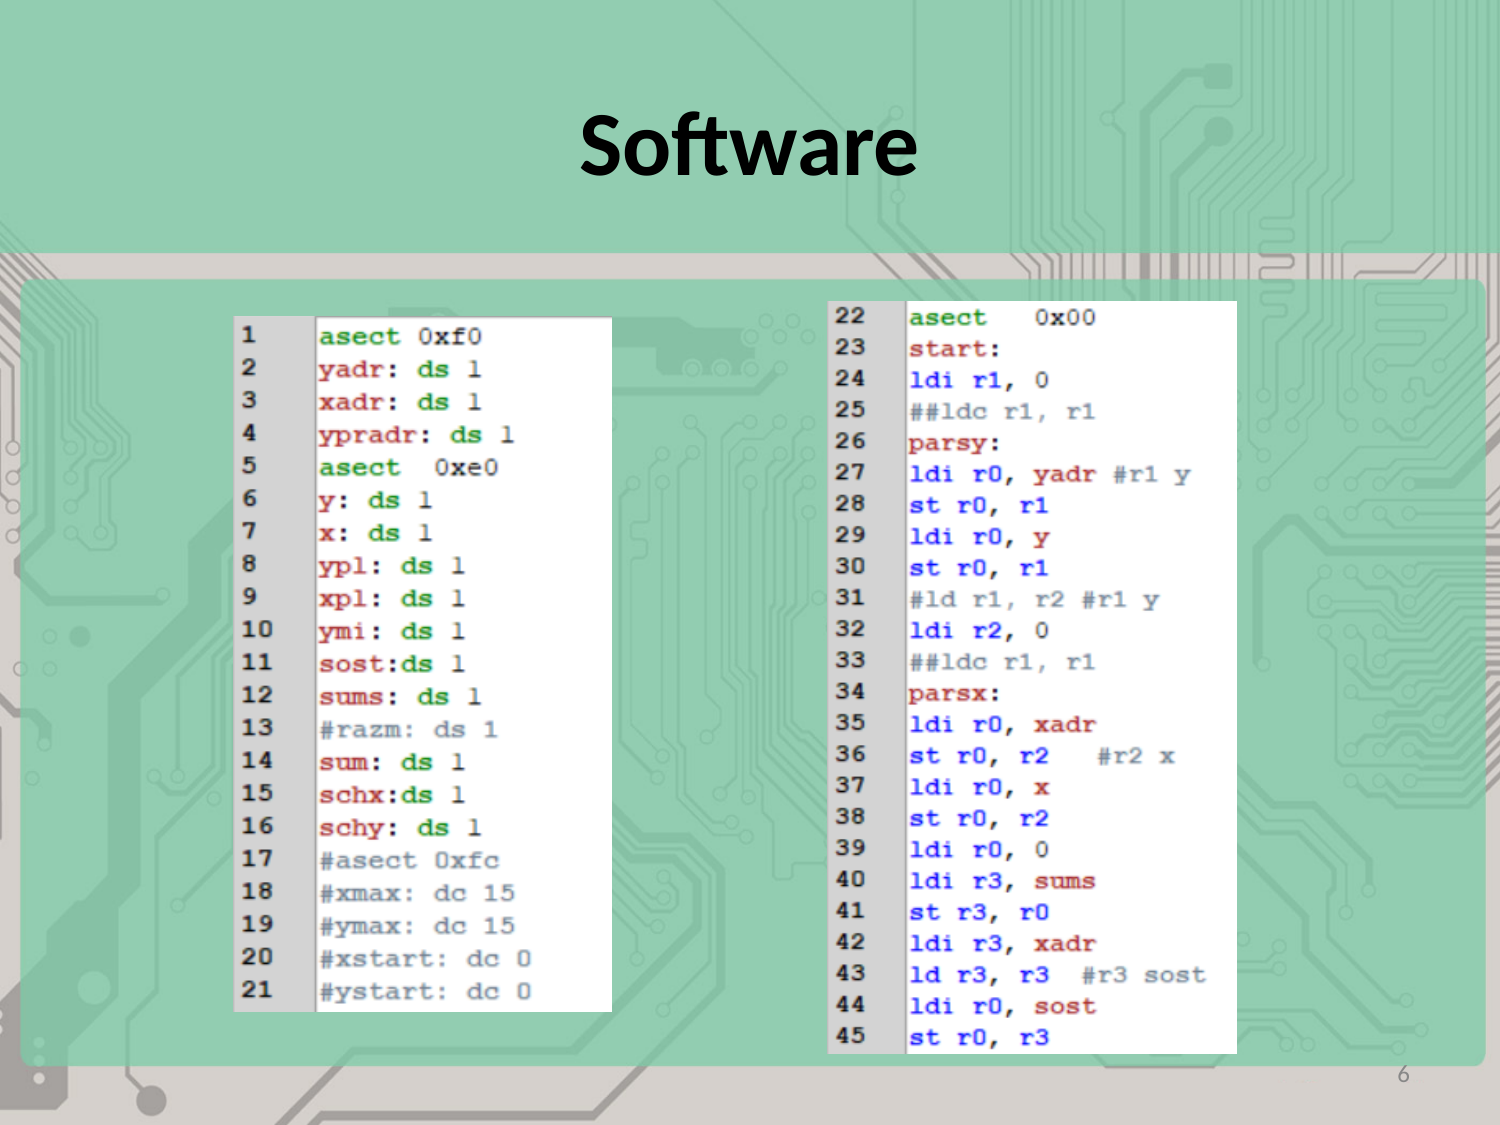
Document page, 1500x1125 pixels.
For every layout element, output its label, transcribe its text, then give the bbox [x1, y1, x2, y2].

title Software [75, 45, 1425, 233]
picture [0, 0, 1500, 1125]
slide_number 6 [1074, 1042, 1425, 1103]
